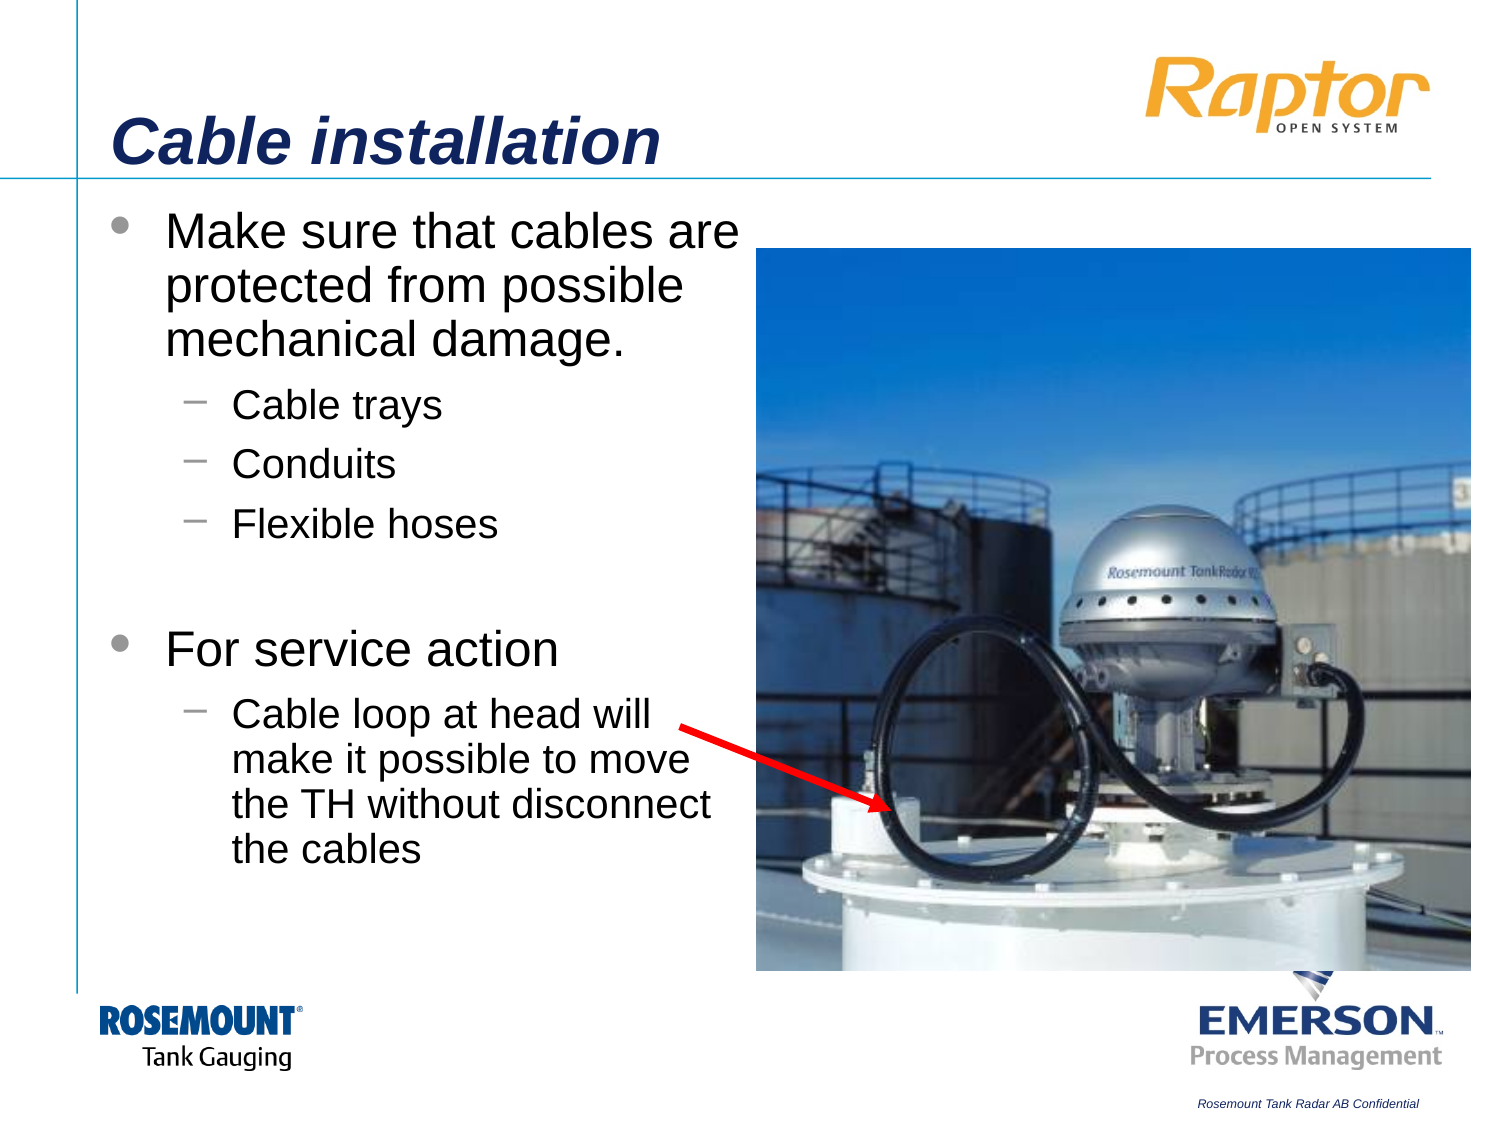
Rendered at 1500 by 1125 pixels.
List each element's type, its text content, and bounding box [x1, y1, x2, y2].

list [756, 248, 1471, 971]
picture [1173, 971, 1461, 1098]
picture [100, 1005, 303, 1071]
title Cable installation [95, 66, 1342, 186]
list Make sure that cables are protected from possible mechanical damage. Cable trays Conduits Flexible hoses For service action Cable loop at head will make it possible to move the TH without disconnect the cables [93, 197, 766, 944]
picture [1139, 54, 1436, 135]
